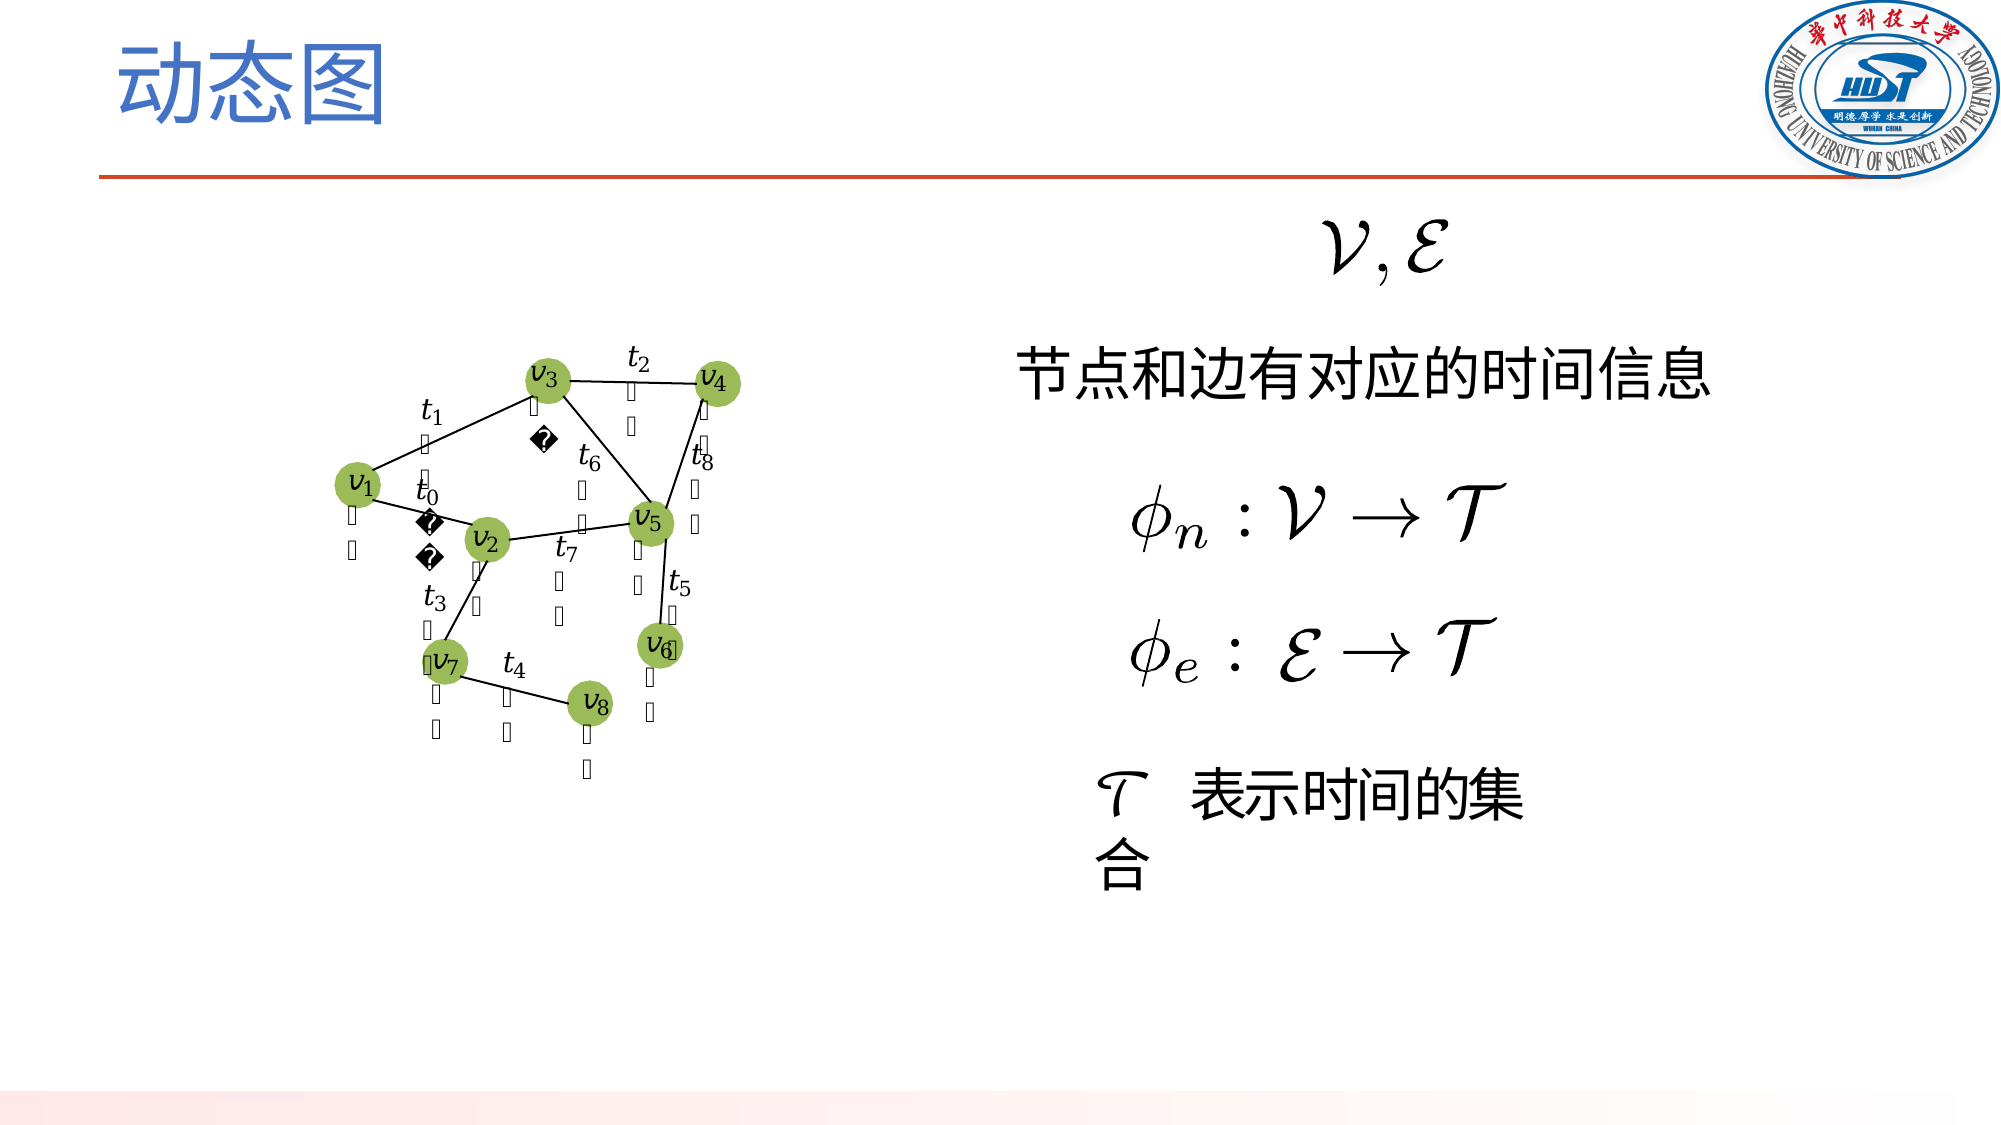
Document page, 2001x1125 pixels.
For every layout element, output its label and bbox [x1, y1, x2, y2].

text_box [1437, 617, 1498, 677]
text_box [1343, 632, 1410, 672]
text_box [1175, 659, 1198, 684]
text_box [1280, 628, 1321, 683]
text_box [1240, 504, 1249, 513]
text_box [336, 337, 740, 786]
text_box [1378, 263, 1388, 286]
picture [1765, 0, 2000, 179]
text_box [1012, 338, 1717, 408]
text_box [1130, 619, 1171, 687]
text_box [1322, 220, 1370, 275]
text_box [1240, 528, 1249, 537]
text_box [1352, 498, 1420, 538]
text_box [1231, 663, 1239, 672]
text_box [1278, 485, 1326, 541]
title [99, 0, 1825, 177]
text_box [1175, 524, 1208, 549]
text_box [1407, 219, 1449, 273]
text_box [1131, 484, 1172, 553]
text_box [1446, 482, 1507, 542]
text_box [1091, 757, 1545, 898]
text_box [1231, 638, 1239, 647]
